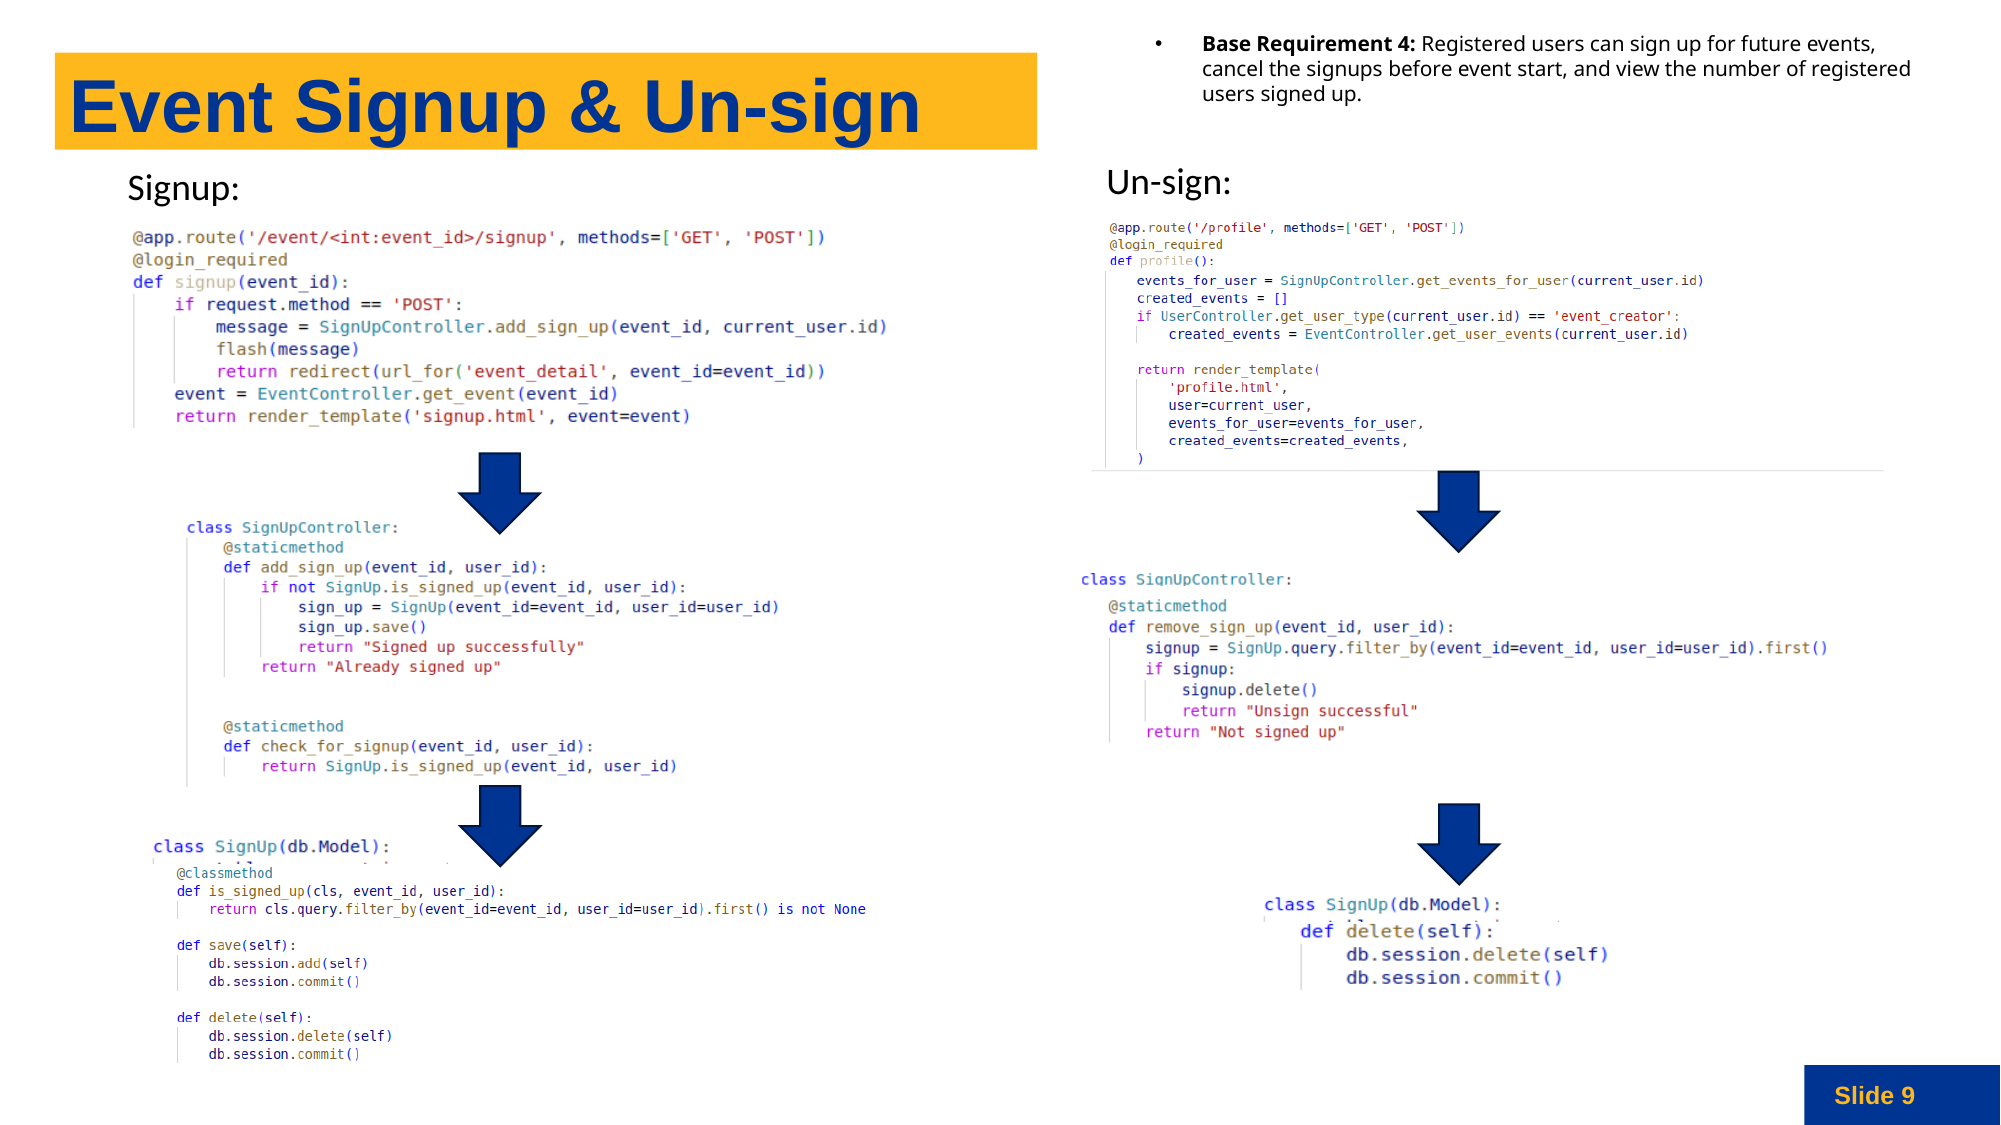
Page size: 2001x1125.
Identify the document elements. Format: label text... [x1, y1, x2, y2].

picture [110, 215, 930, 455]
text_box [1416, 472, 1502, 554]
title Event Signup & Un-sign [54, 52, 1038, 150]
picture [182, 517, 818, 787]
text_box Signup: [112, 155, 429, 215]
picture [1091, 216, 1891, 472]
text_box Un-sign: [1091, 149, 1407, 210]
text_box [1416, 803, 1502, 886]
picture [1254, 894, 1694, 1001]
text_box [457, 787, 543, 862]
text_box [457, 455, 543, 517]
slide_number Slide 9 [1804, 1065, 2000, 1125]
text_box Base Requirement 4: Registered users can sign up for future events, cancel the signups before event start, and view the number of registered users signed up. [1140, 22, 1939, 113]
picture [1082, 569, 1881, 787]
picture [143, 836, 874, 1081]
